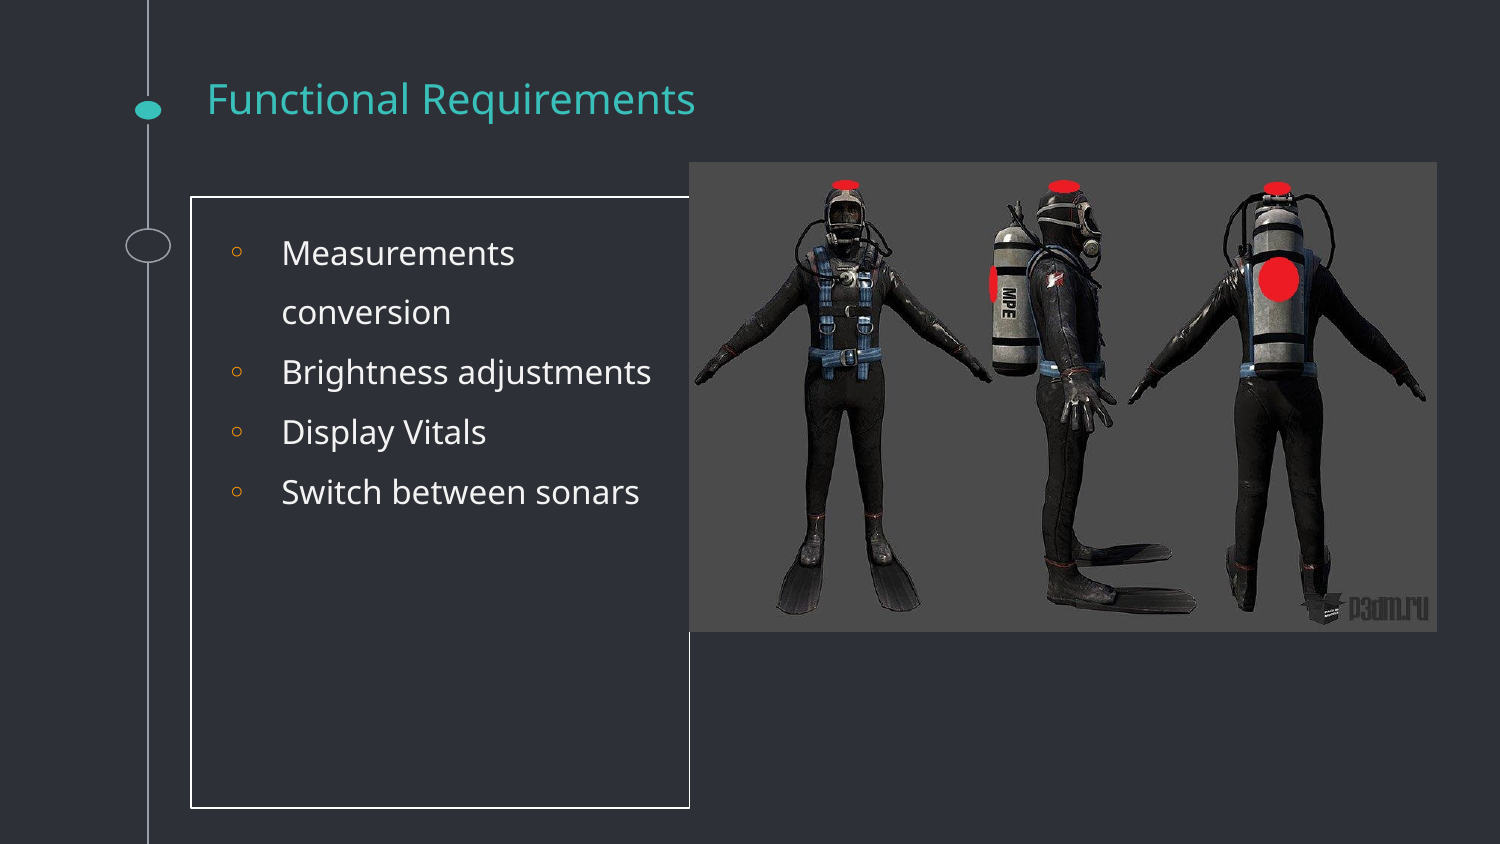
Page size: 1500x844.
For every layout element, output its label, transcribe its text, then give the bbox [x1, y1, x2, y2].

title Functional Requirements [191, 81, 1317, 139]
picture [689, 162, 1437, 632]
list Measurements conversion Brightness adjustments Display Vitals Switch between sonars [191, 196, 690, 808]
